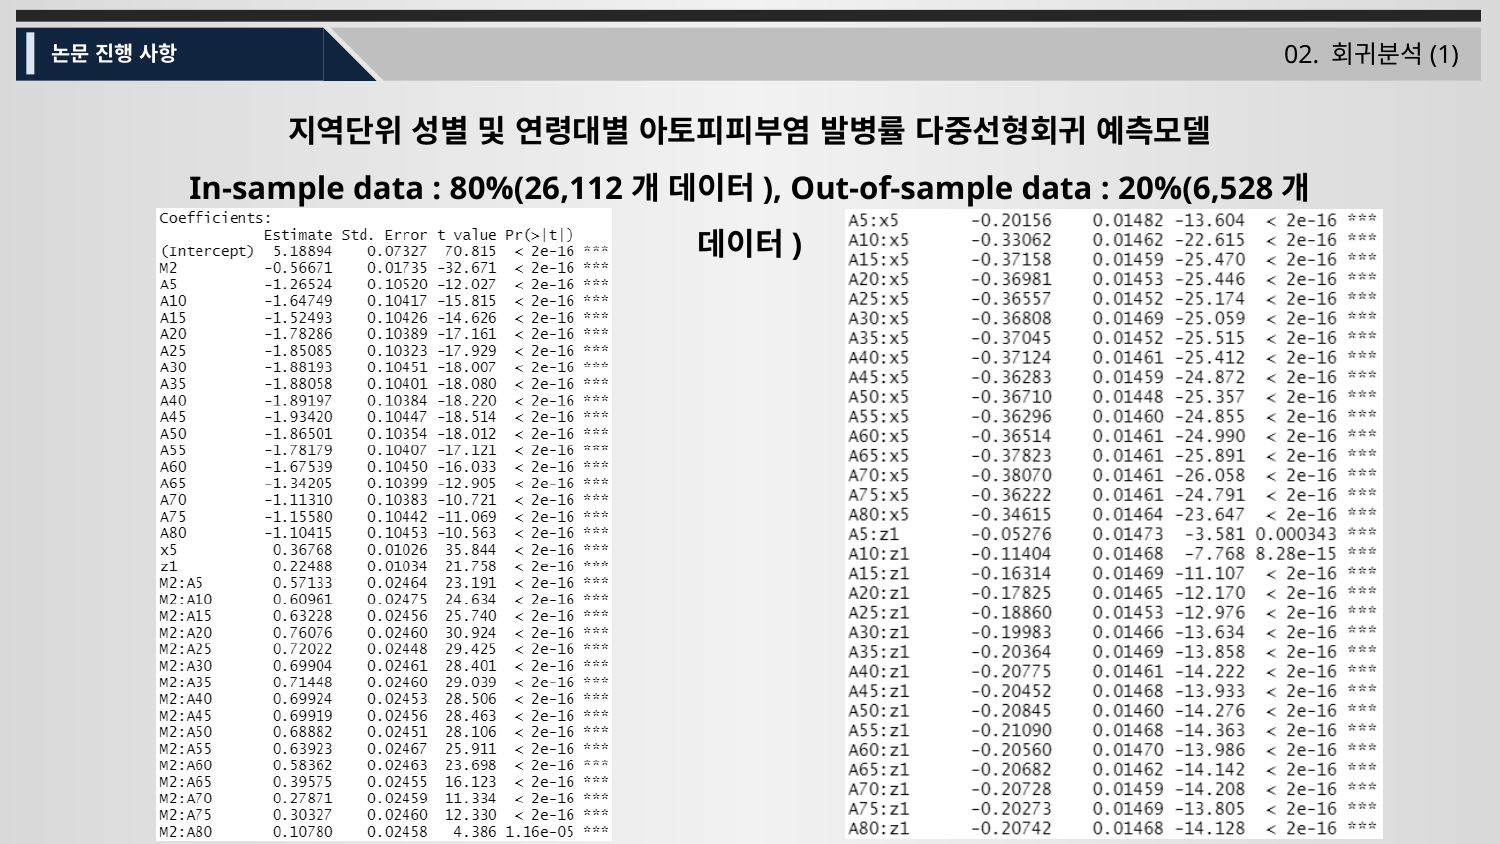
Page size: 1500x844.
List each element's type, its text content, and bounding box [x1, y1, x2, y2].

text_box [14, 8, 1483, 24]
text_box [24, 30, 37, 76]
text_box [330, 27, 1482, 81]
picture [844, 209, 1384, 839]
picture [156, 208, 612, 841]
text_box 지역단위 성별 및 연령대별 아토피피부염 발병률 다중선형회귀 예측모델 In-sample data : 80%(26,112개 데이터), Out-of-sample data : 20%(6,528개 데이터) [130, 85, 1370, 269]
text_box [14, 26, 321, 83]
text_box 논문 진행 사항 [36, 33, 207, 73]
text_box [321, 25, 328, 83]
